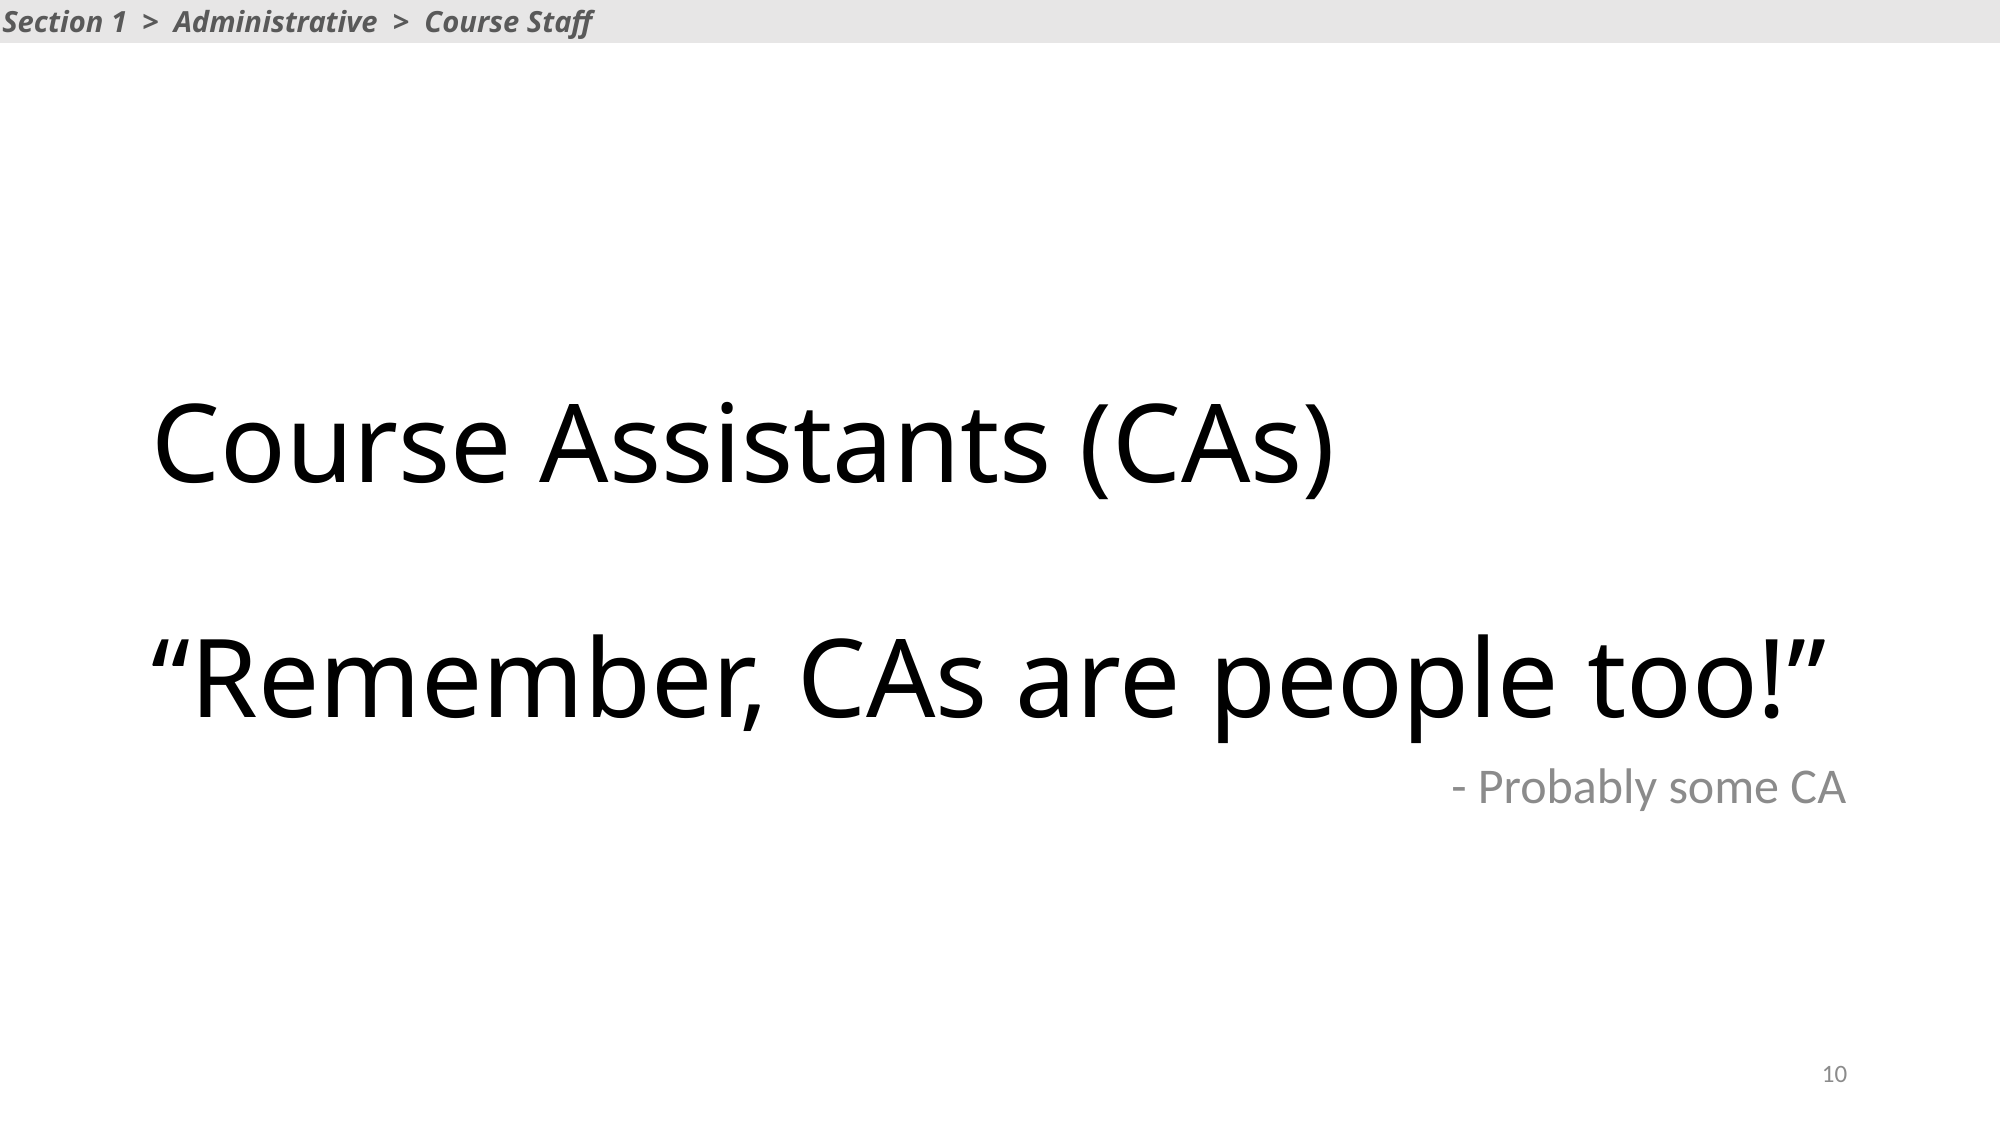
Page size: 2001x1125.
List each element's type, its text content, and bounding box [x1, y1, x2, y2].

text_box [0, 0, 2000, 47]
slide_number 10 [1412, 1042, 1863, 1103]
title Course Assistants (CAs) “Remember, CAs are people too!” [136, 280, 1862, 749]
list - Probably some CA [136, 752, 1862, 999]
